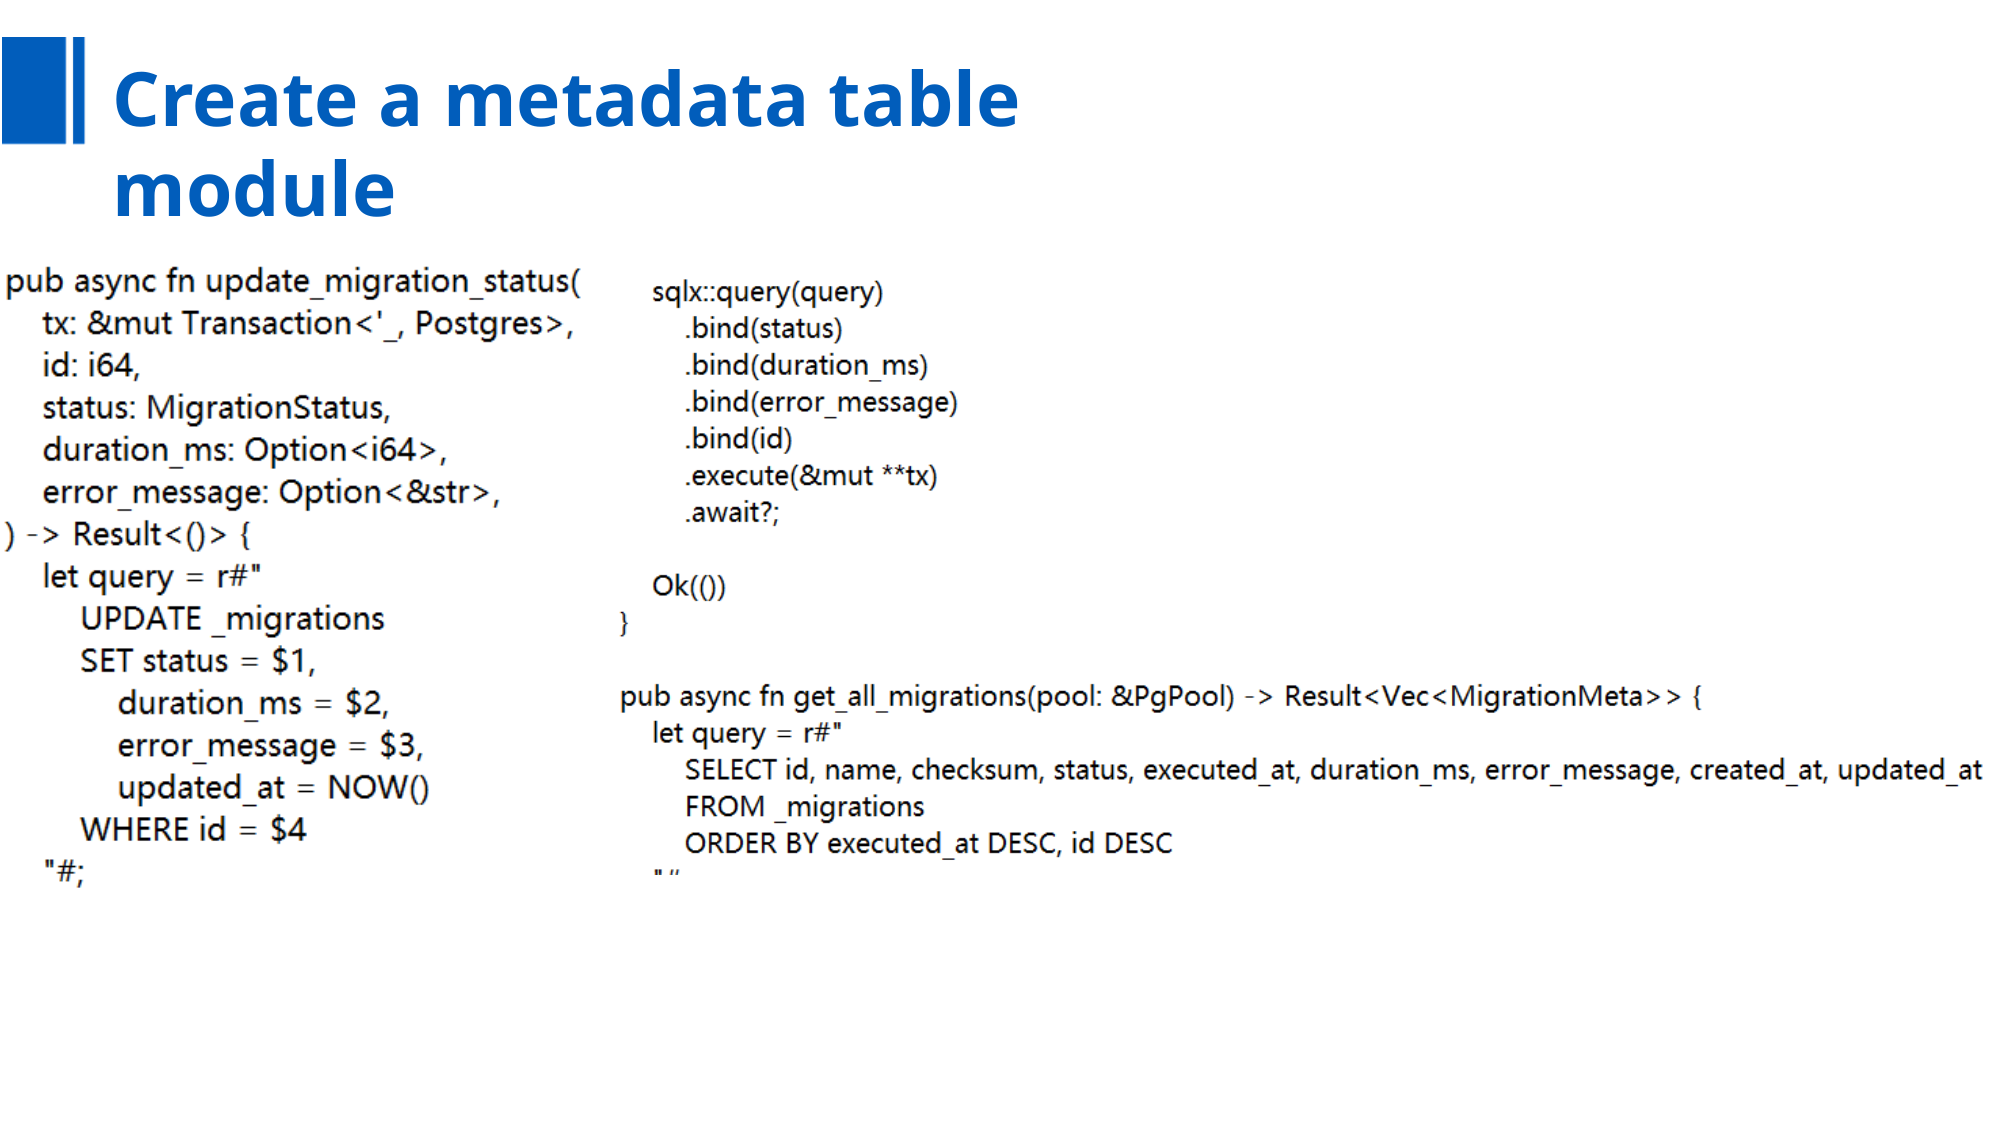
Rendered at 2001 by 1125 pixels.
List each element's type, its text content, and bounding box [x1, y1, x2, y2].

picture [2, 250, 1988, 902]
picture [2, 37, 98, 145]
text_box Create a metadata table module [97, 43, 1247, 239]
